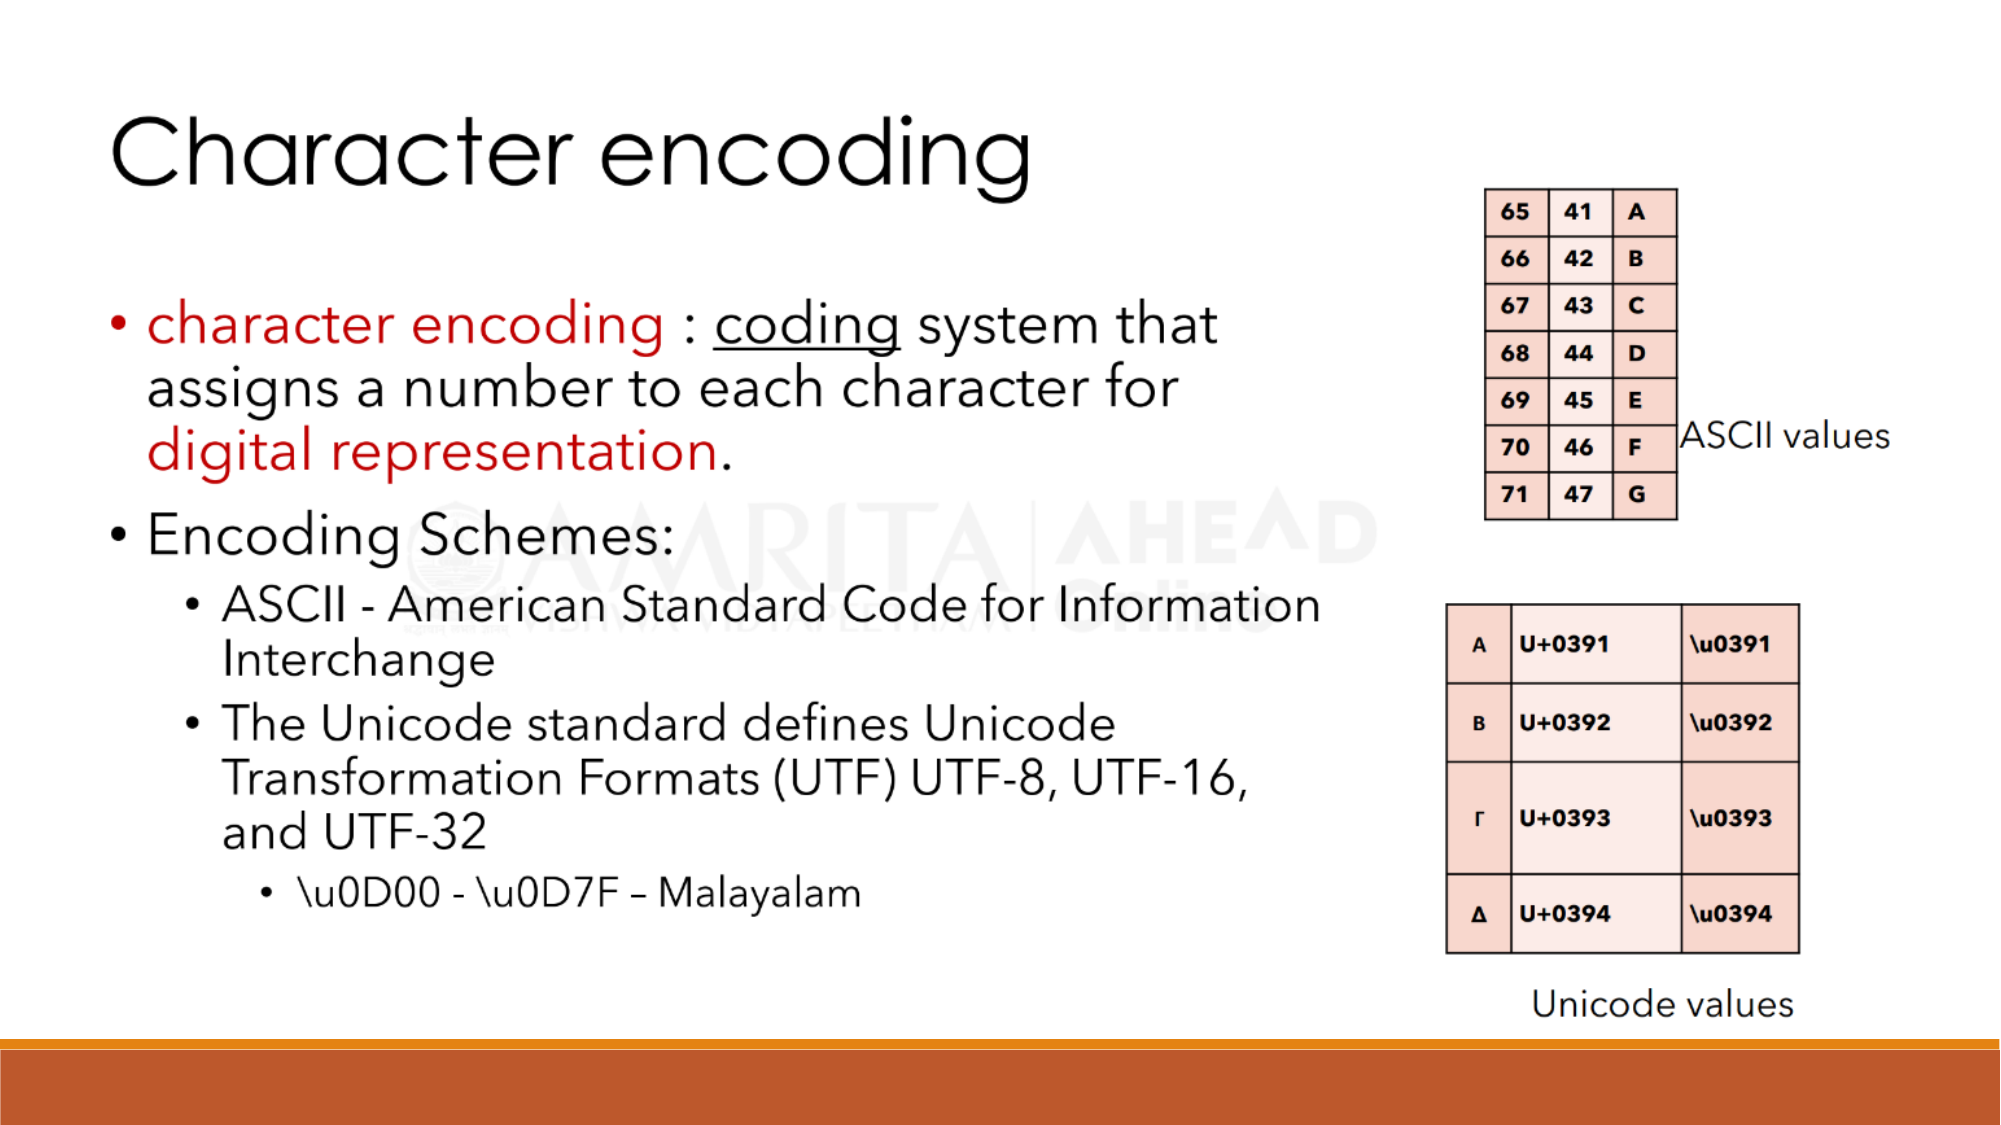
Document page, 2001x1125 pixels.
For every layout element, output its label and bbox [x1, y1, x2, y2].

picture [74, 102, 1926, 1023]
